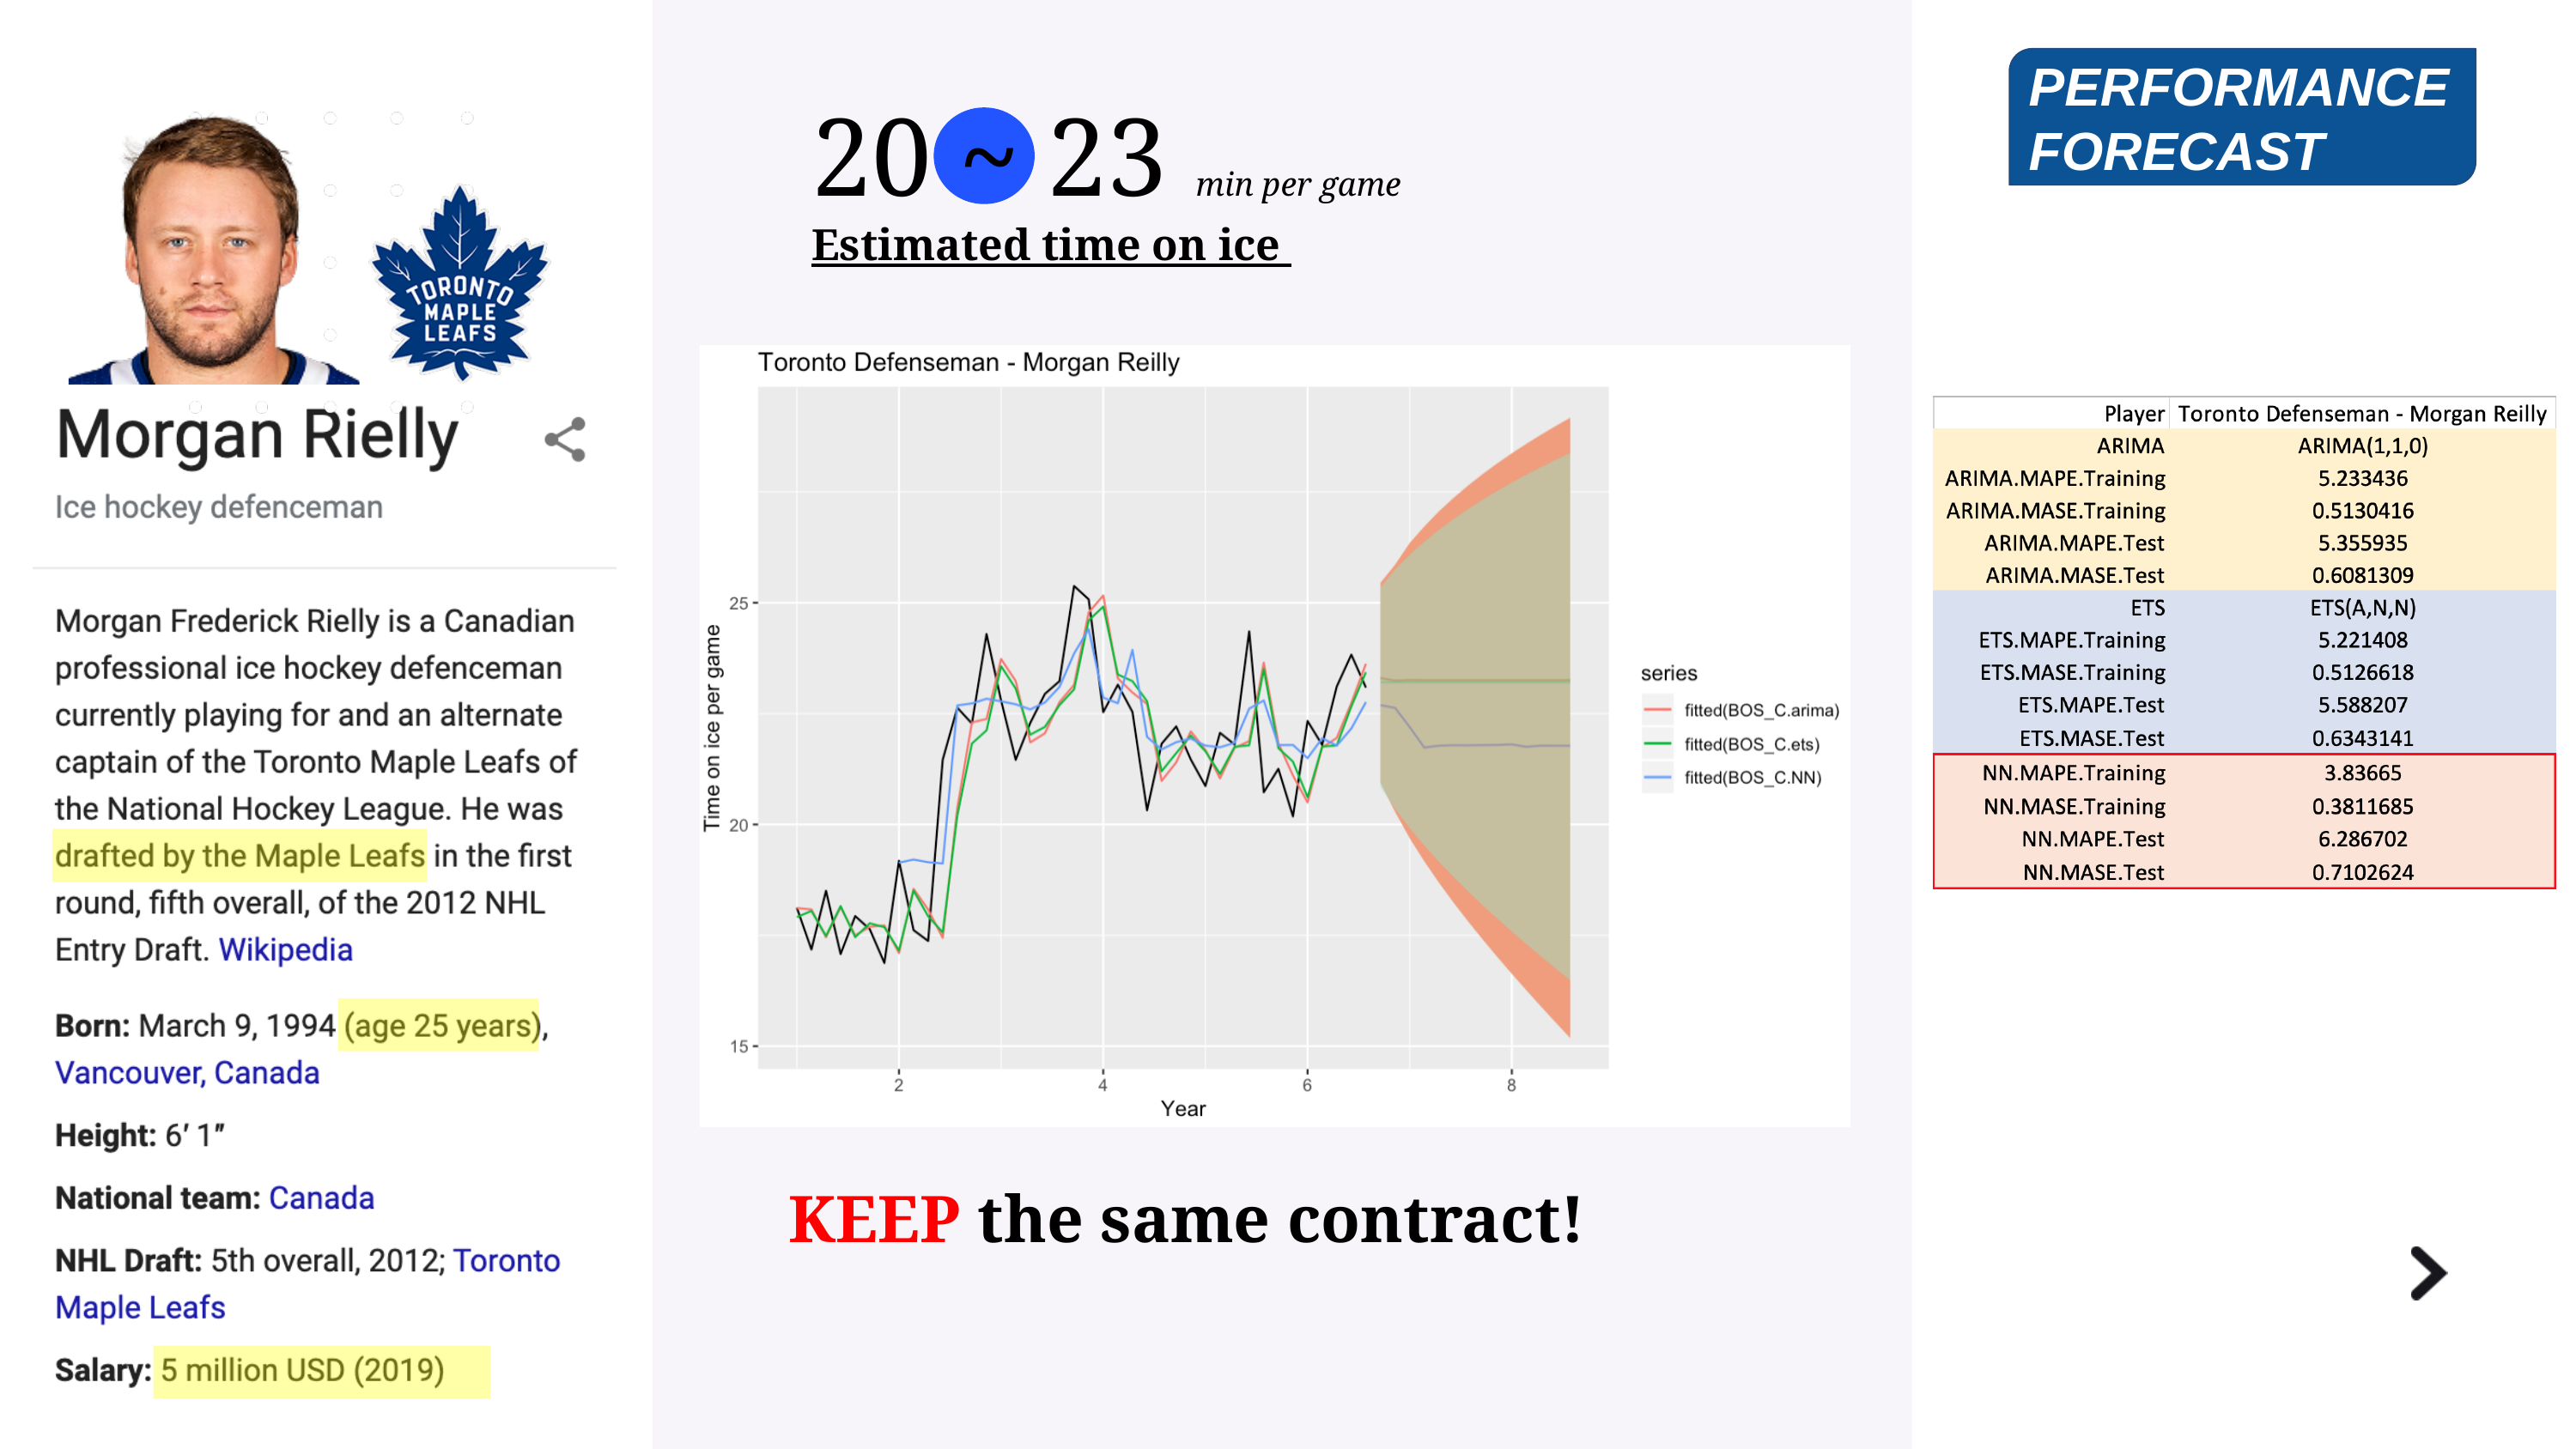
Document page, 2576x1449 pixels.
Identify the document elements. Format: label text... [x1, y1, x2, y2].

picture [33, 88, 617, 1404]
picture [2410, 1246, 2448, 1300]
text_box [653, 0, 1912, 1449]
text_box PERFORMANCE FORECAST [2009, 48, 2476, 185]
picture [1933, 396, 2557, 889]
text_box 20 ~ 23 min per game Estimated time on ice [799, 76, 1422, 286]
text_box KEEP the same contract! [775, 1165, 1709, 1279]
picture [699, 344, 1851, 1127]
